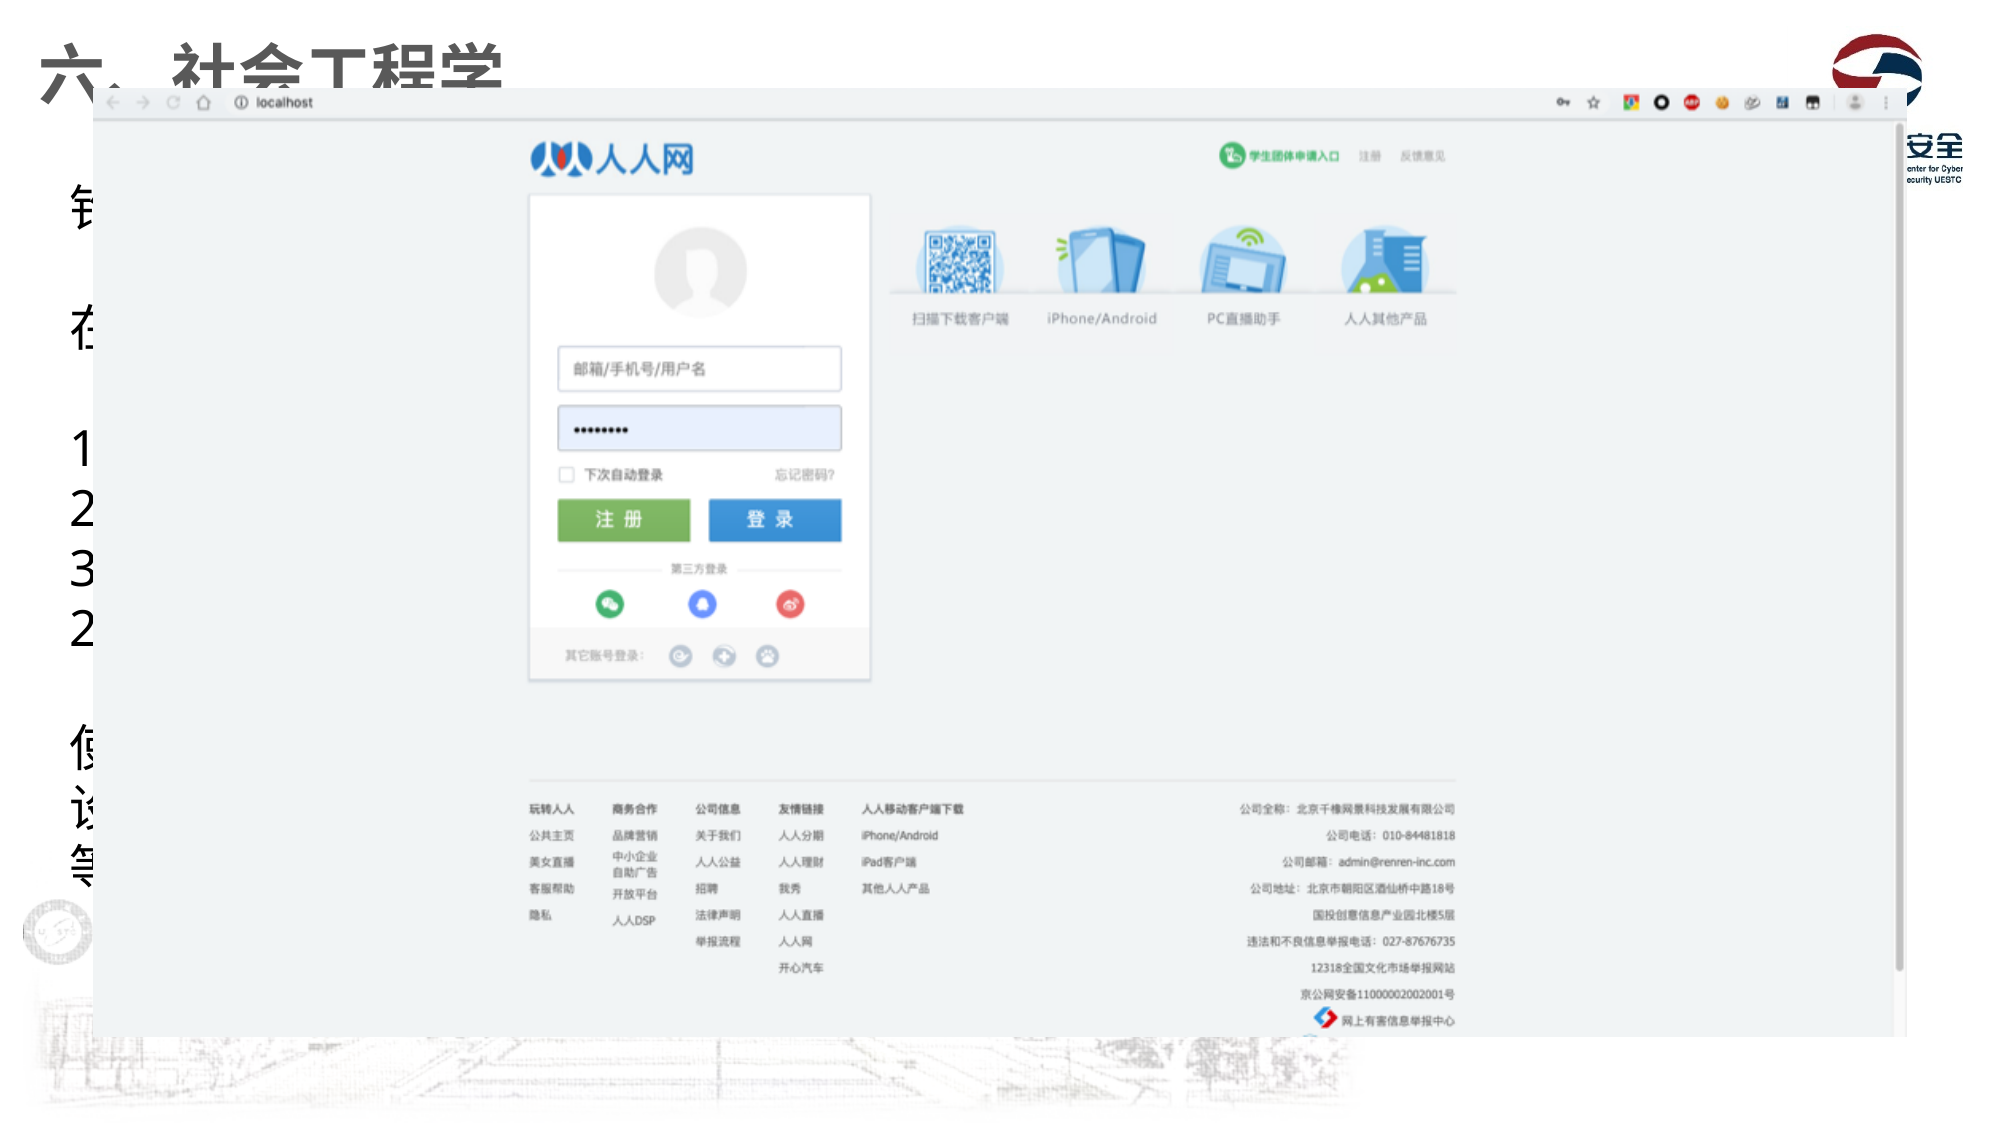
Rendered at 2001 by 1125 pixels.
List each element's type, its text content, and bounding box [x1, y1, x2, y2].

text_box 钓鱼网站 在SET中依次选择： 1) Social-Engineering Attacks 2) Website Attack Vectors 3) Credential Harvester Attack Method 2) Site Cloner 使用本地IP进行信息收集； 设置克隆的目标URL为www.renren.com 等站点克隆完成之后，本地就会运行目标站点的克隆钓鱼网站： [1907, 169, 1917, 904]
text_box 钓鱼网站 在SET中依次选择： 1) Social-Engineering Attacks 2) Website Attack Vectors 3) Credential Harvester Attack Method 2) Site Cloner 使用本地IP进行信息收集； 设置克隆的目标URL为www.renren.com 等站点克隆完成之后，本地就会运行目标站点的克隆钓鱼网站： [54, 169, 93, 904]
picture [93, 26, 1963, 1037]
text_box 六、社会工程学 [23, 25, 1678, 121]
